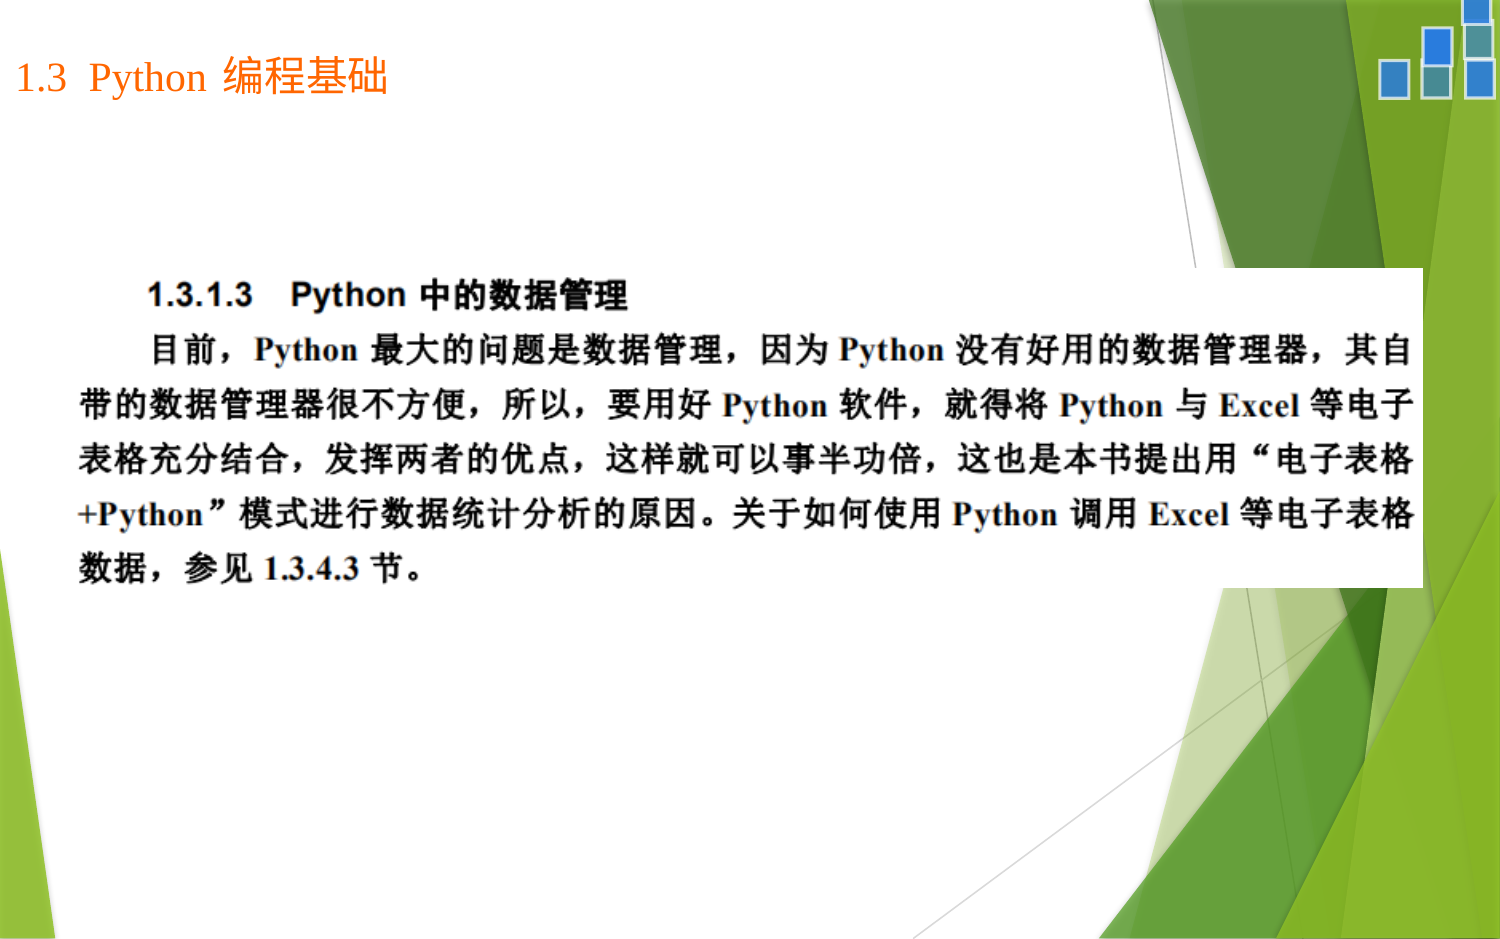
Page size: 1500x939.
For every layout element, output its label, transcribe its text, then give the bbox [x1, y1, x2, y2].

picture [70, 267, 1424, 589]
title 1.3 Python 编程基础 [0, 42, 857, 109]
